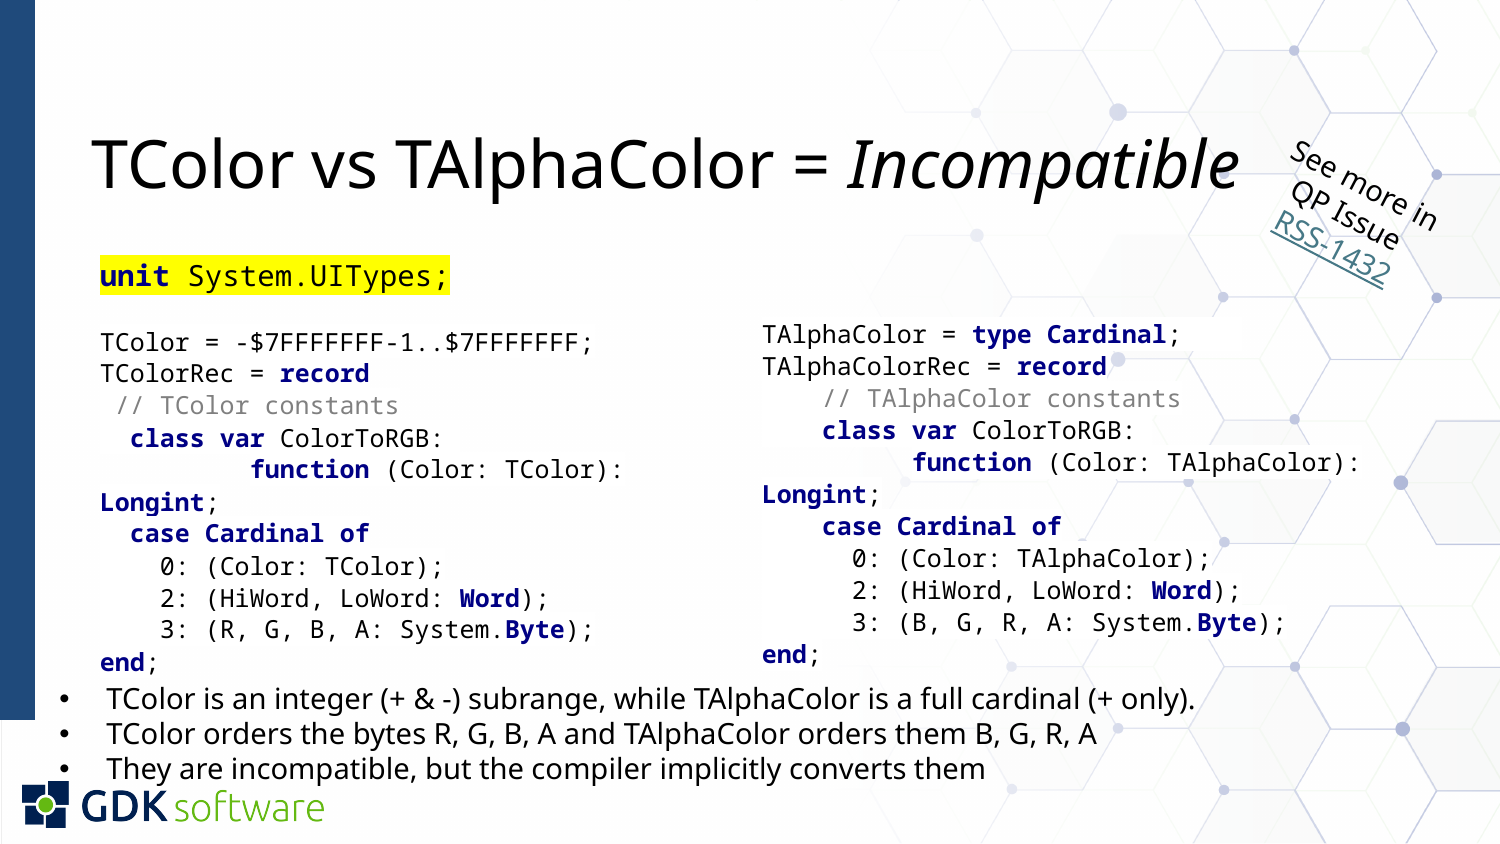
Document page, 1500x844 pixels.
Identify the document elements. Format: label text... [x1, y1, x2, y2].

list unit System.UITypes; TColor = -$7FFFFFFF-1..$7FFFFFFF; TColorRec = record // TColor constants class var ColorToRGB: function (Color: TColor): Longint; case Cardinal of 0: (Color: TColor); 2: (HiWord, LoWord: Word); 3: (R, G, B, A: System.Byte); end; [76, 239, 738, 667]
picture [22, 781, 324, 828]
text_box See more in QP Issue RSS-1432 [1234, 118, 1463, 318]
title TColor vs TAlphaColor = Incompatible [76, 103, 1261, 217]
text_box TColor is an integer (+ & -) subrange, while TAlphaColor is a full cardinal (+ only). TColor orders the bytes R, G, B, A and TAlphaColor orders them B, G, R, A They are incompatible, but the compiler implicitly converts them [44, 673, 1219, 793]
text_box TAlphaColor = type Cardinal; TAlphaColorRec = record // TAlphaColor constants class var ColorToRGB: function (Color: TAlphaColor): Longint; case Cardinal of 0: (Color: TAlphaColor); 2: (HiWord, LoWord: Word); 3: (B, G, R, A: System.Byte); end; [738, 239, 1413, 667]
